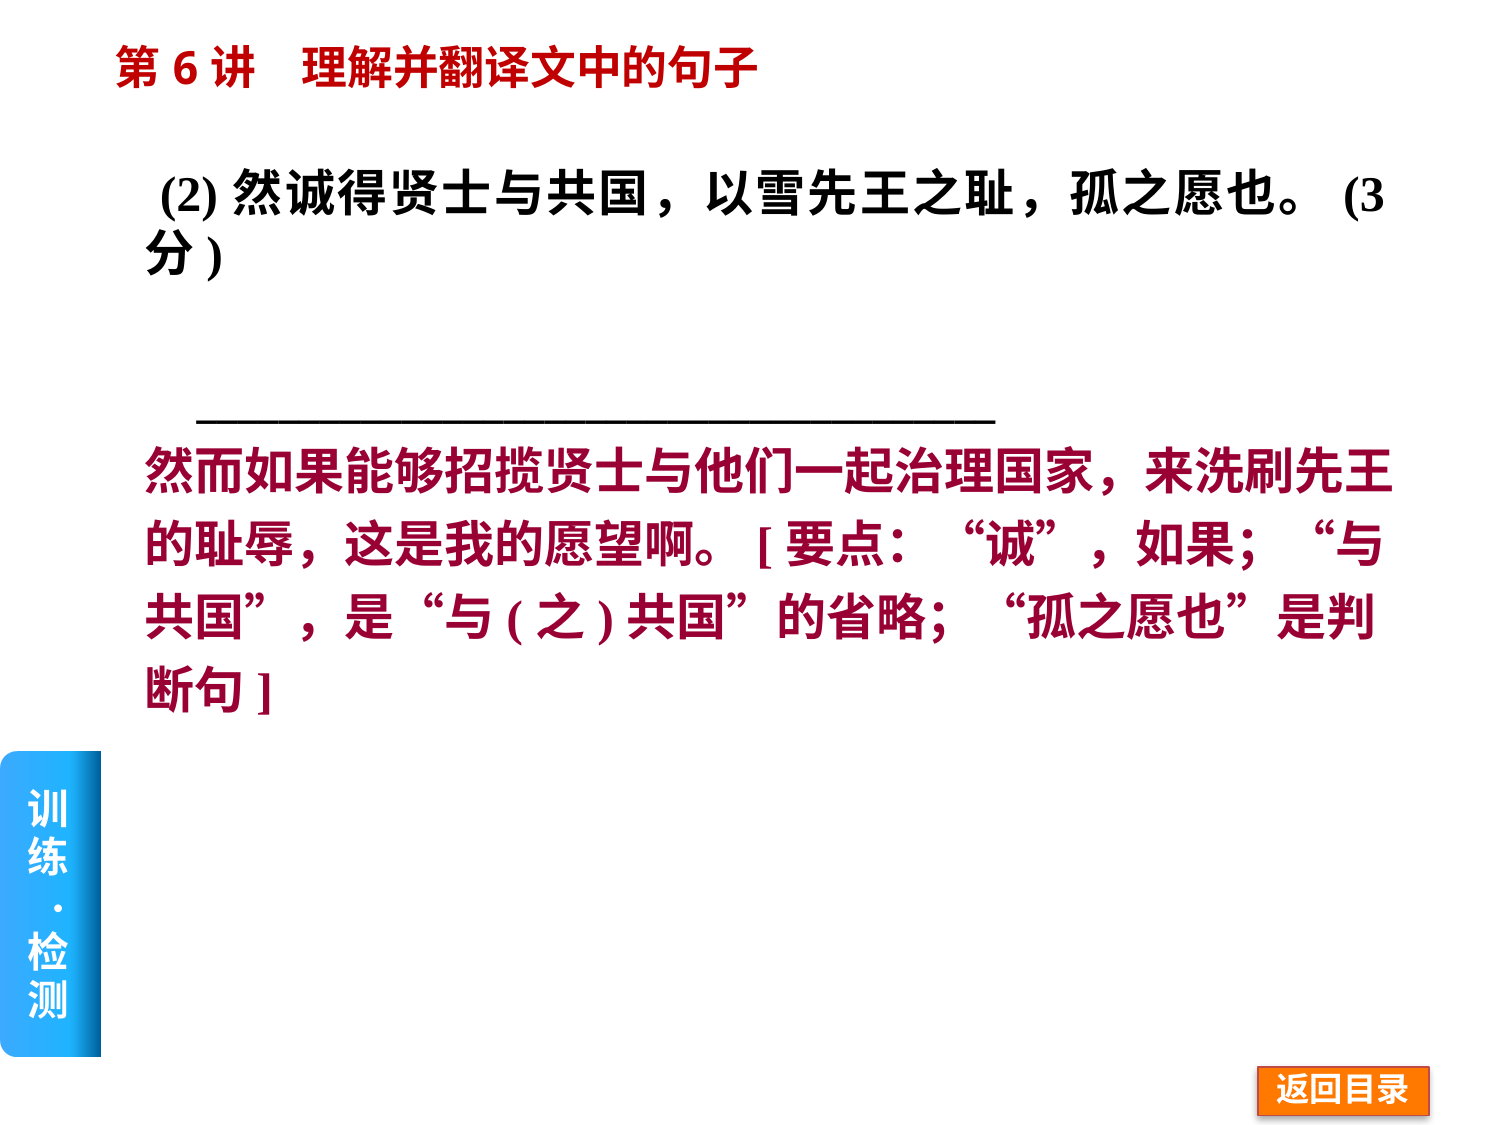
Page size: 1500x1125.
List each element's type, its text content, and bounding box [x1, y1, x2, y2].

text_box (2)然诚得贤士与共国，以雪先王之耻，孤之愿也。(3分) _______________________________________ 然而如果能够招揽贤士与他们一起治理国家，来洗刷先王的耻辱，这是我的愿望啊。[要点：“诚”，如果；“与共国”，是“与(之)共国”的省略；“孤之愿也”是判断句] [129, 153, 1412, 1040]
text_box 第6讲 理解并翻译文中的句子 [100, 27, 1199, 106]
text_box 返回目录 [1257, 1066, 1430, 1116]
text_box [0, 751, 101, 1085]
